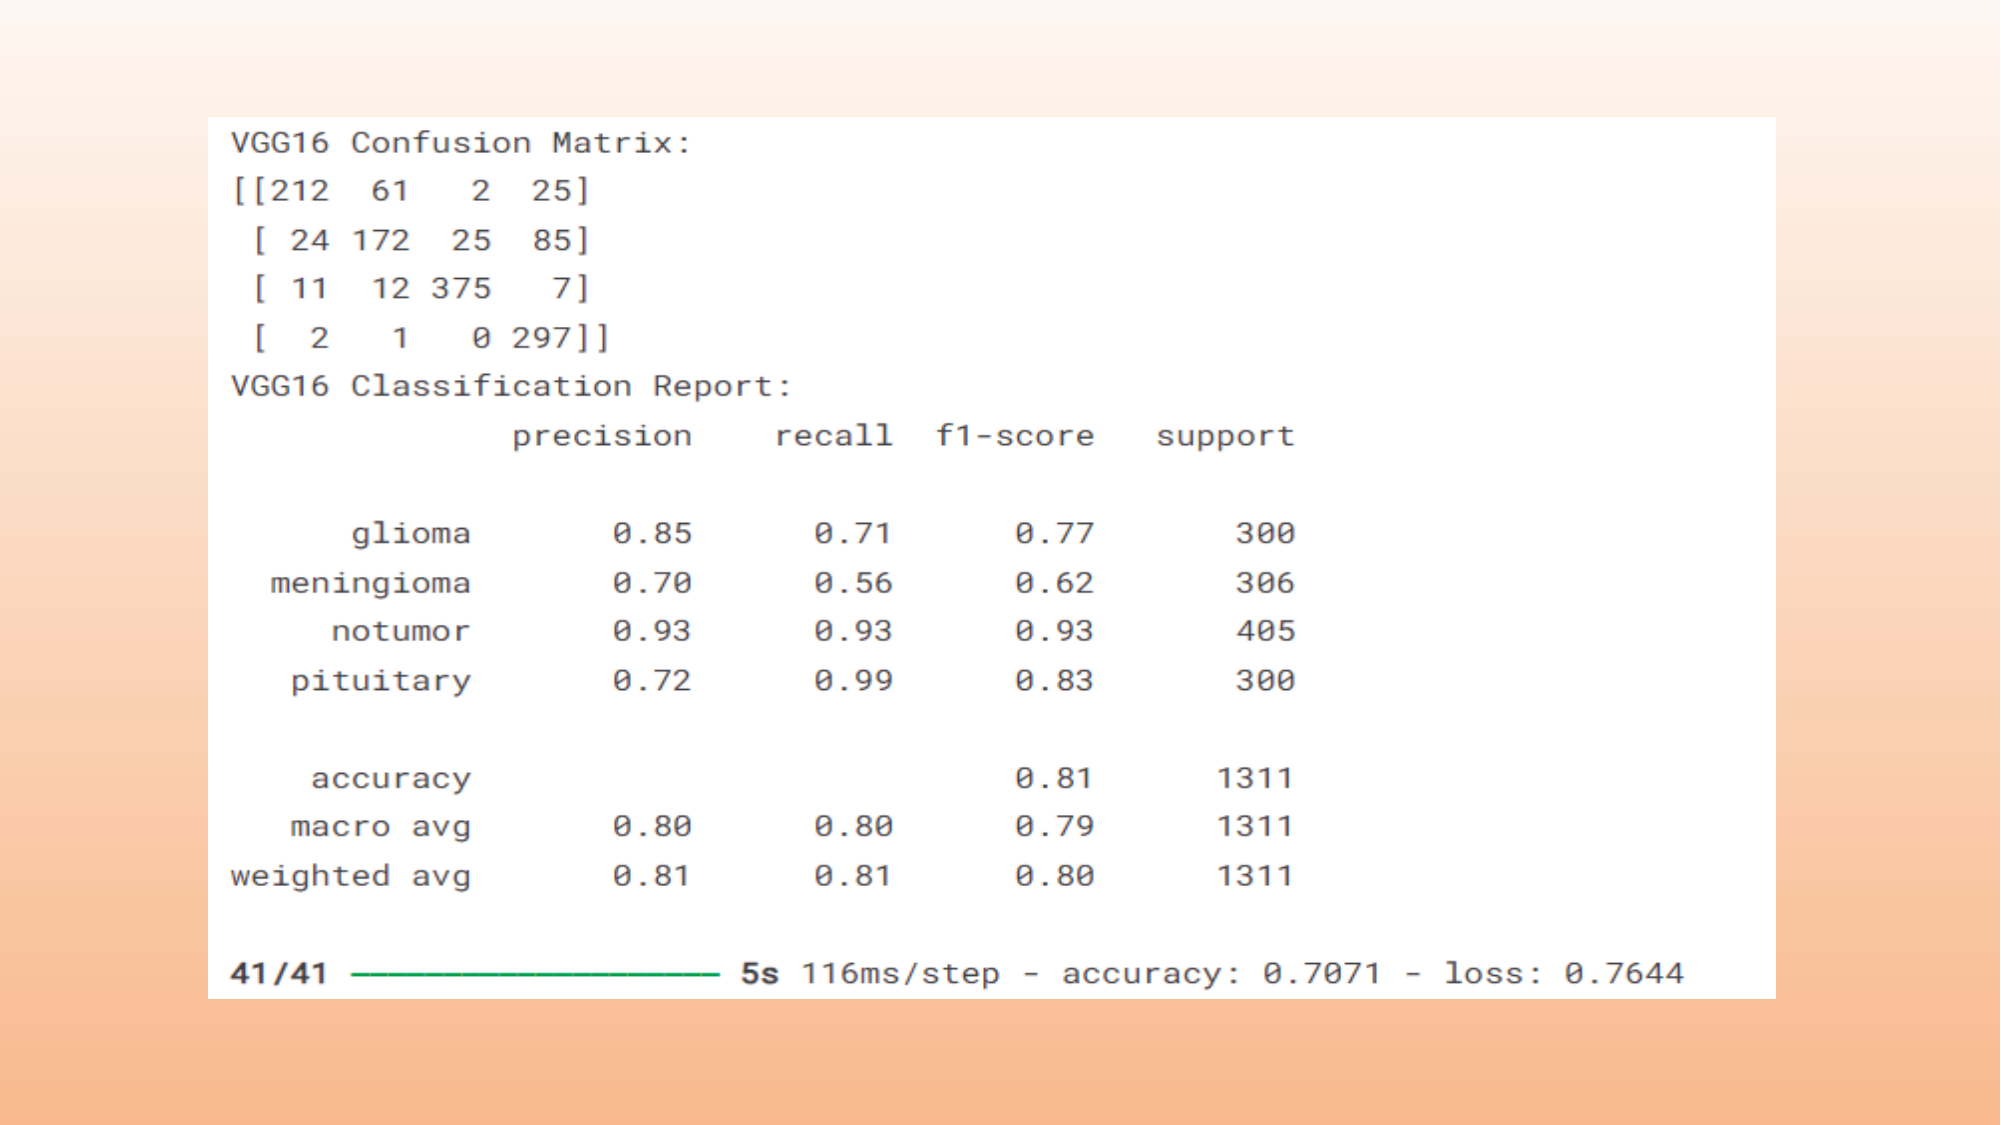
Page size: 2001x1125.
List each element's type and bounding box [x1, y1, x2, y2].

picture [208, 117, 1776, 999]
